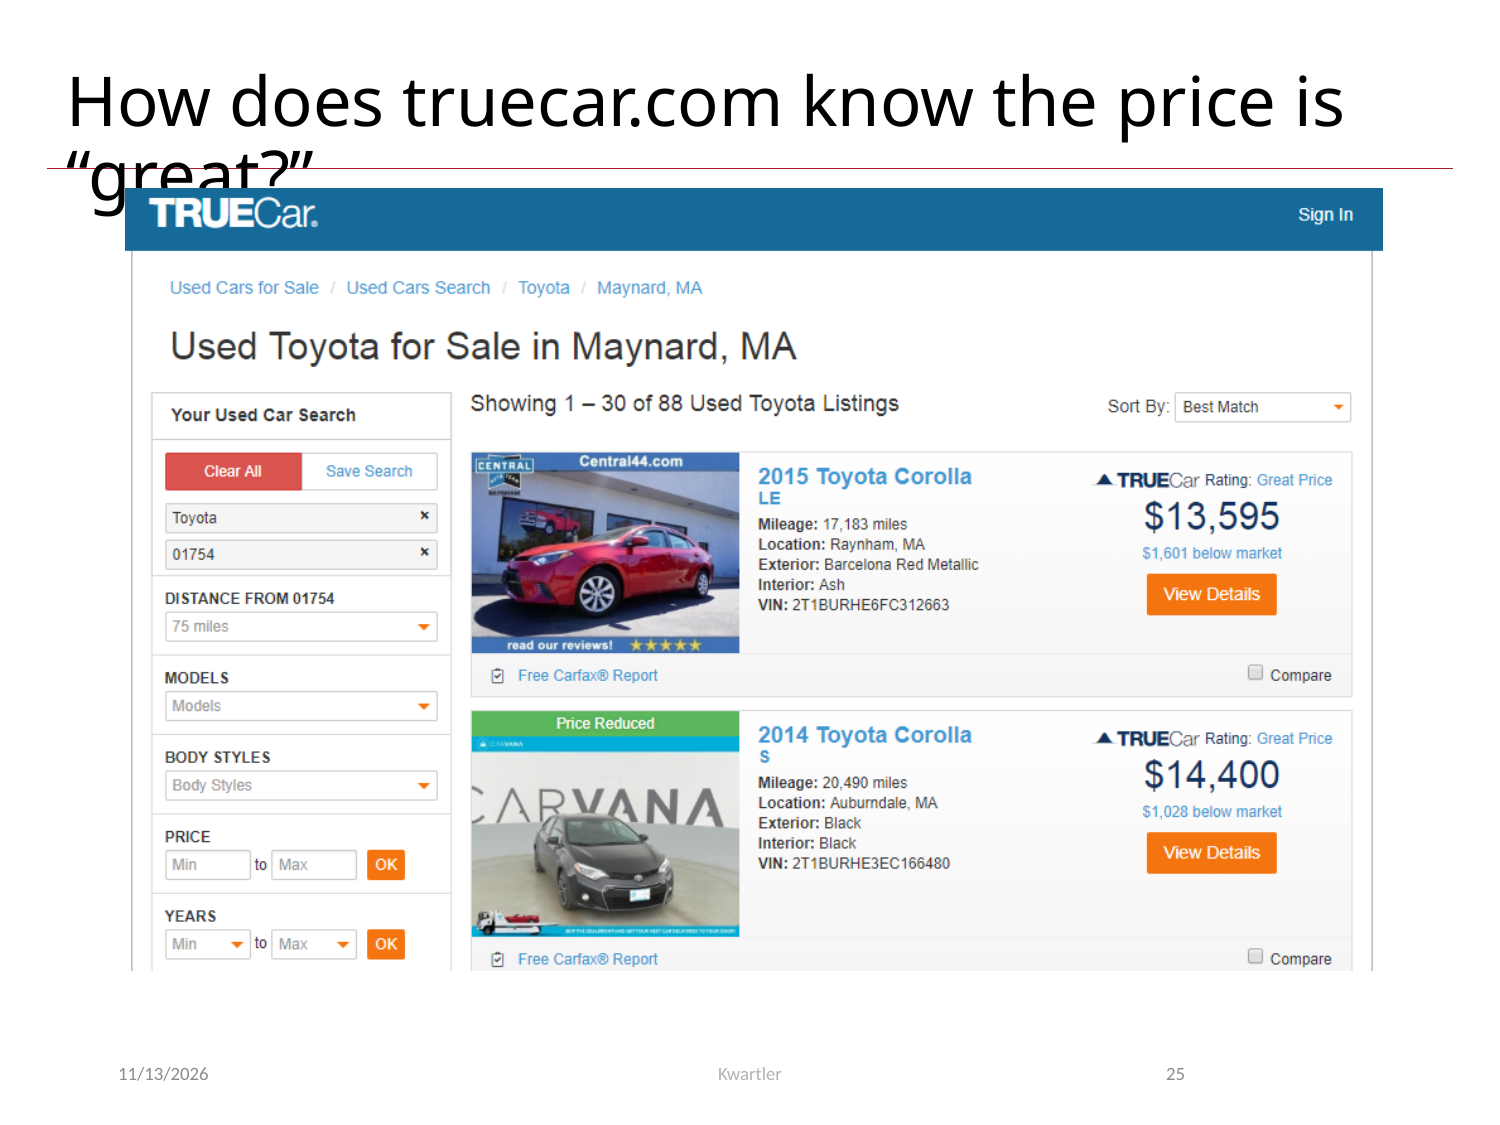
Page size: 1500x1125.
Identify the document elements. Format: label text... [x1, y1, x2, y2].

picture [125, 187, 1383, 971]
slide_number 25 [1059, 1042, 1200, 1103]
title How does truecar.com know the price is “great?” [51, 59, 1449, 157]
footer Kwartler [496, 1042, 1004, 1103]
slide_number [103, 1042, 441, 1103]
